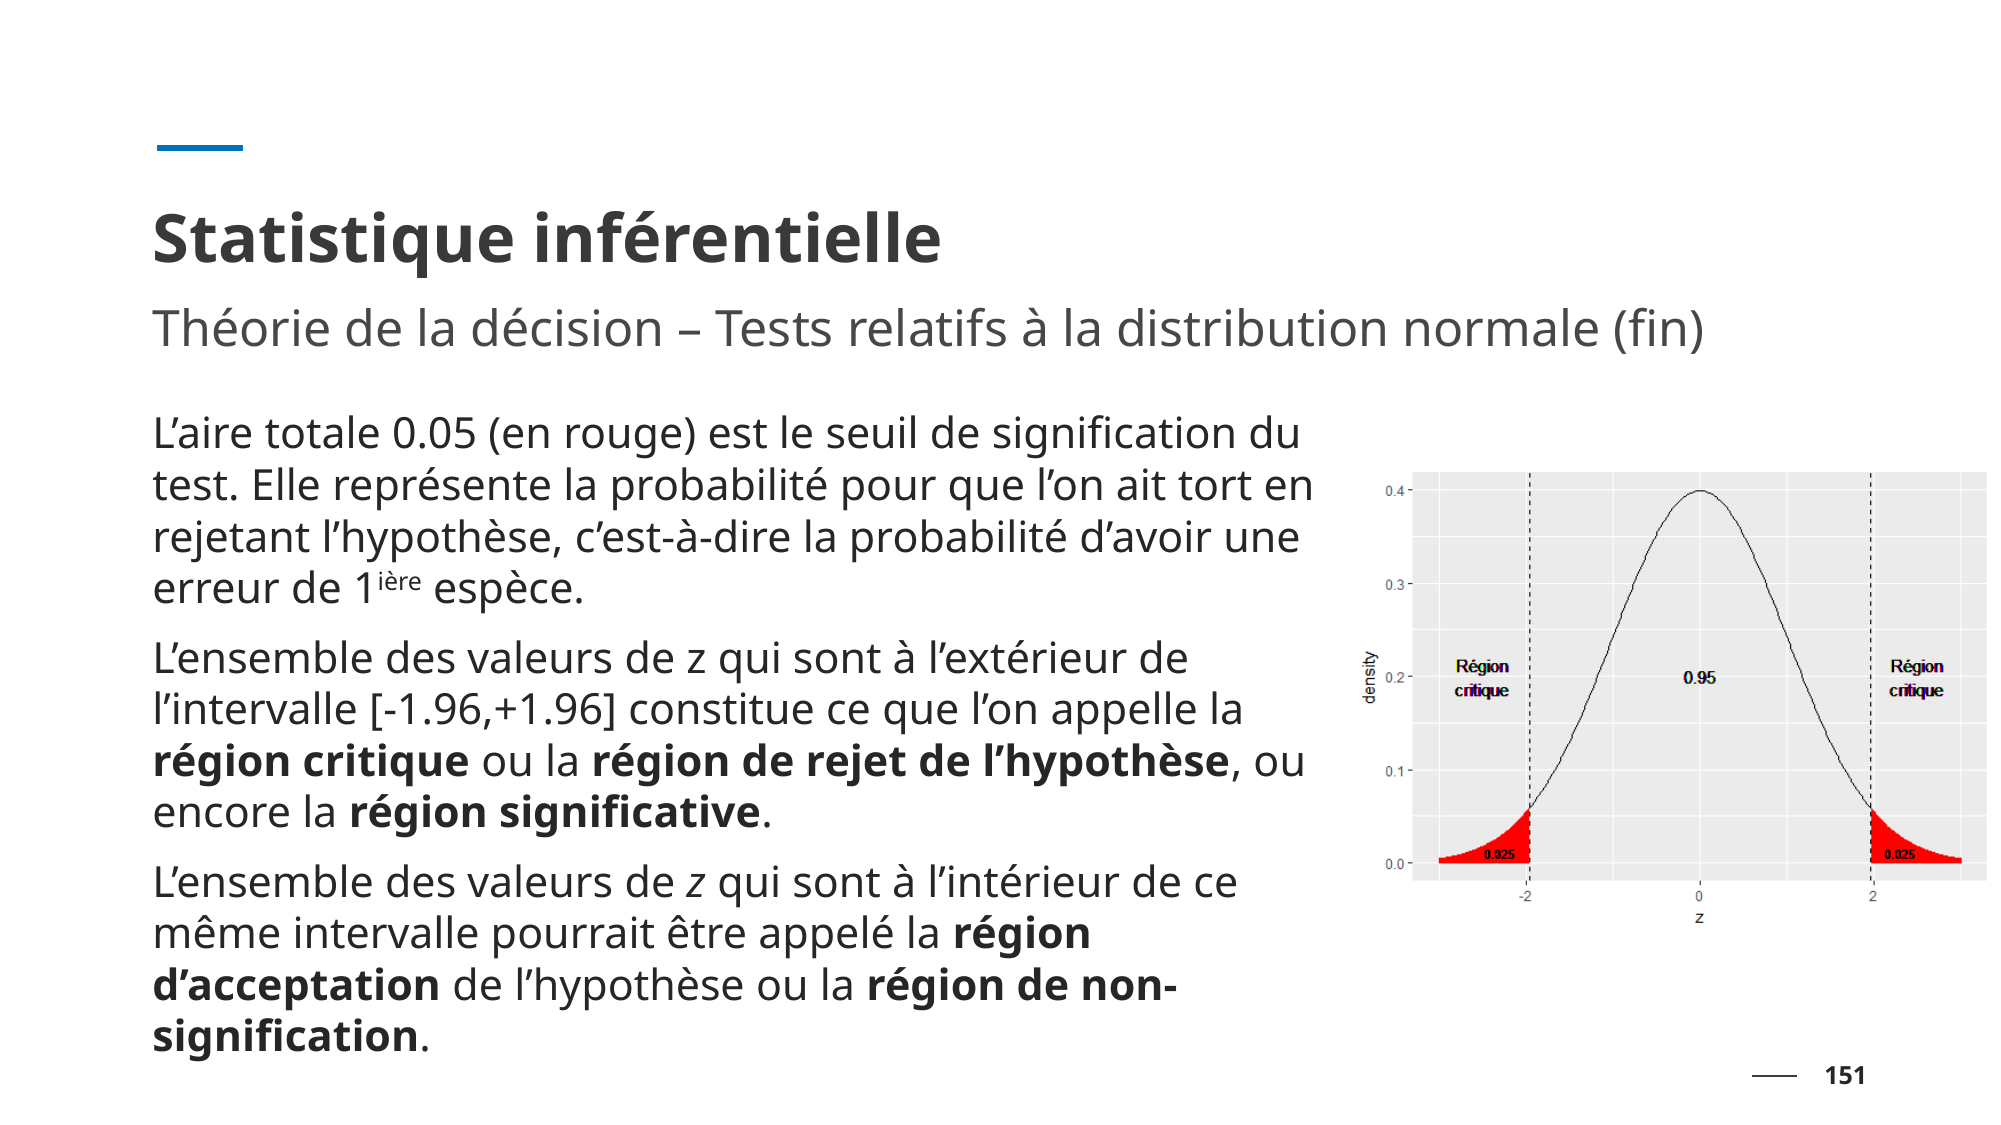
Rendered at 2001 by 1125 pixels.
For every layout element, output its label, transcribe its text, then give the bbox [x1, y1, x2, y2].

slide_number 151 [1809, 1046, 1899, 1107]
list L’aire totale 0.05 (en rouge) est le seuil de signification du test. Elle représente la probabilité pour que l’on ait tort en rejetant l’hypothèse, c’est-à-dire la probabilité d’avoir une erreur de 1ière espèce. L’ensemble des valeurs de z qui sont à l’extérieur de l’intervalle [-1.96,+1.96] constitue ce que l’on appelle la région critique ou la région de rejet de l’hypothèse, ou encore la région significative. L’ensemble des valeurs de z qui sont à l’intérieur de ce même intervalle pourrait être appelé la région d’acceptation de l’hypothèse ou la région de non-signification. [137, 398, 1338, 1077]
picture [1352, 464, 1996, 931]
title Statistique inférentielle [137, 131, 1863, 304]
list Théorie de la décision – Tests relatifs à la distribution normale (fin) [137, 304, 1863, 350]
